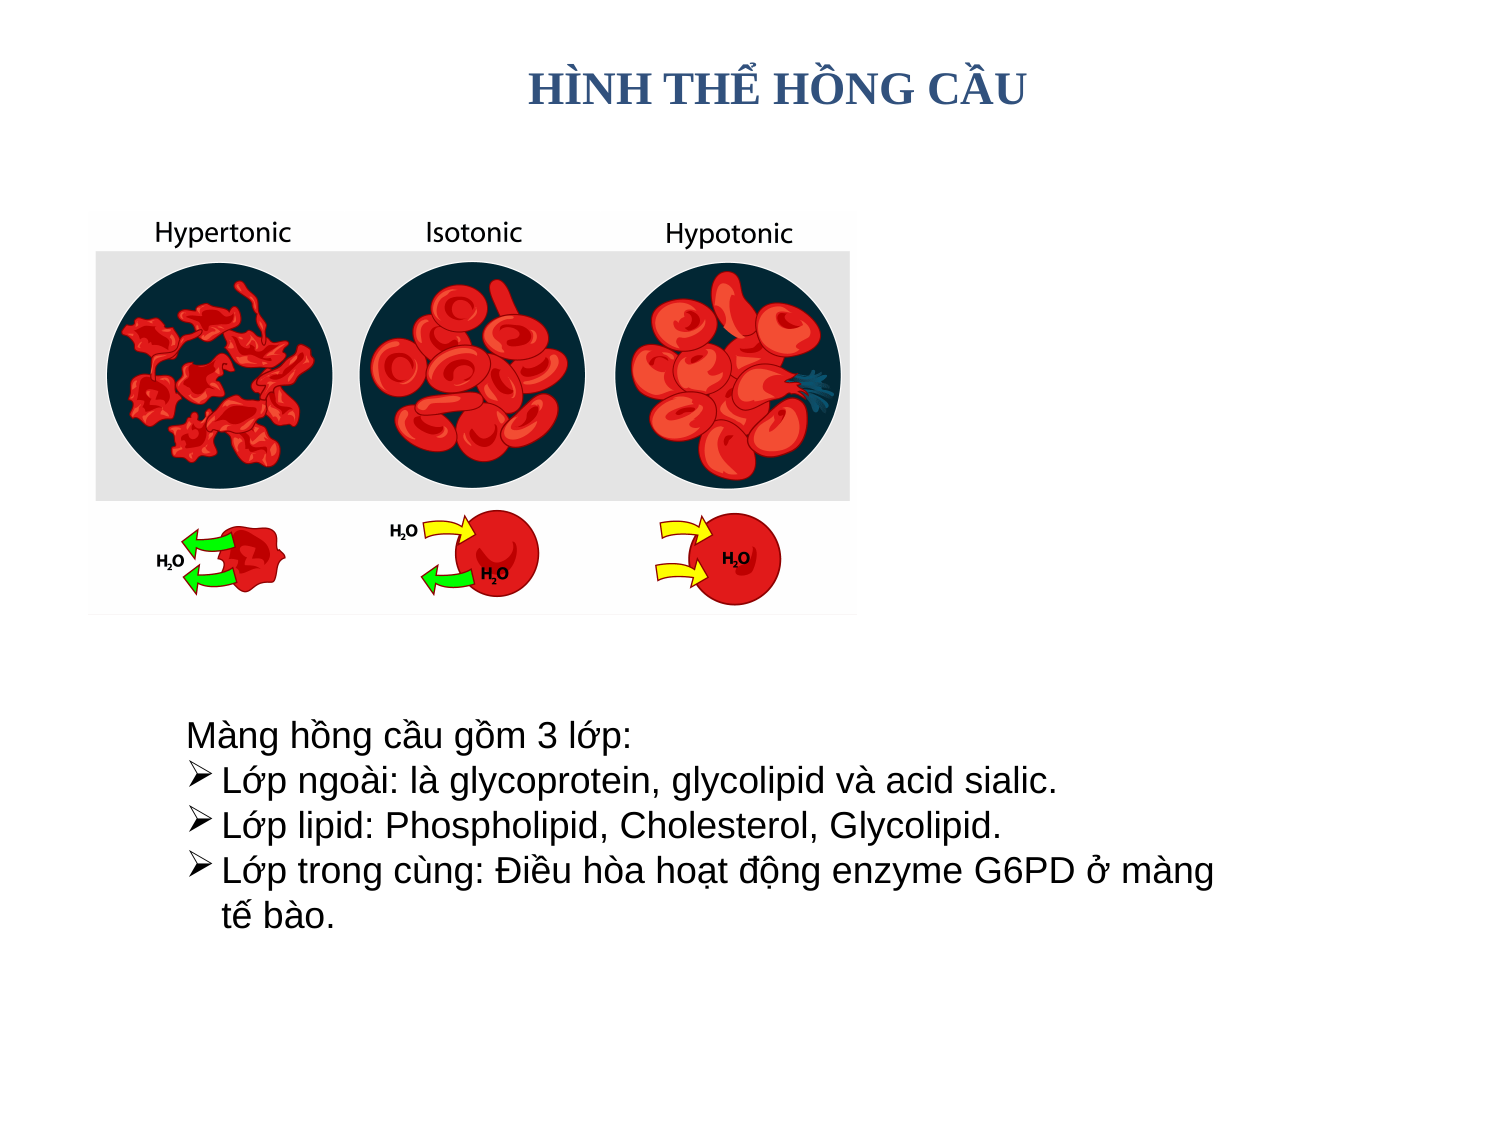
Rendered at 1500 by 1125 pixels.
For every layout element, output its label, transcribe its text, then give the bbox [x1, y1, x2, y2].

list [88, 211, 857, 615]
text_box Màng hồng cầu gồm 3 lớp: Lớp ngoài: là glycoprotein, glycolipid và acid sialic. Lớp lipid: Phospholipid, Cholesterol, Glycolipid. Lớp trong cùng: Điều hòa hoạt động enzyme G6PD ở màng tế bào. [171, 704, 1247, 944]
title HÌNH THỂ HỒNG CẦU [171, 56, 1386, 122]
